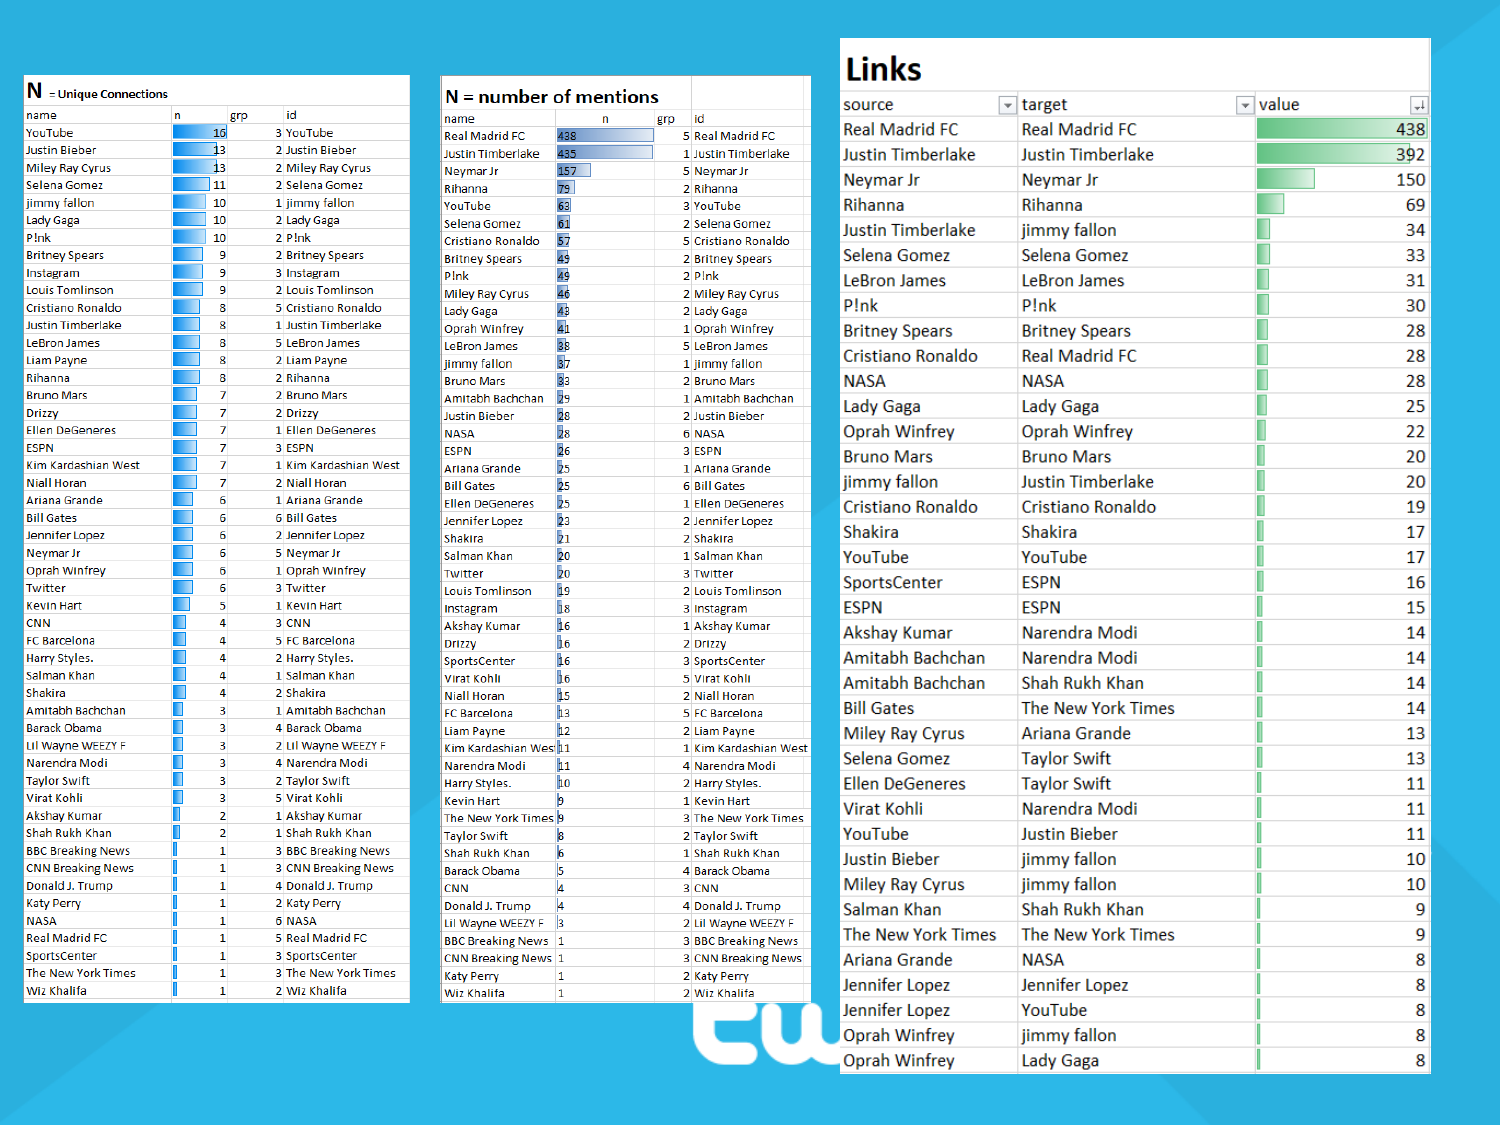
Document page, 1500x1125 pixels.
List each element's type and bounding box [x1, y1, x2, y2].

list [440, 75, 811, 1003]
list [22, 75, 410, 1003]
picture [0, 0, 1500, 1125]
